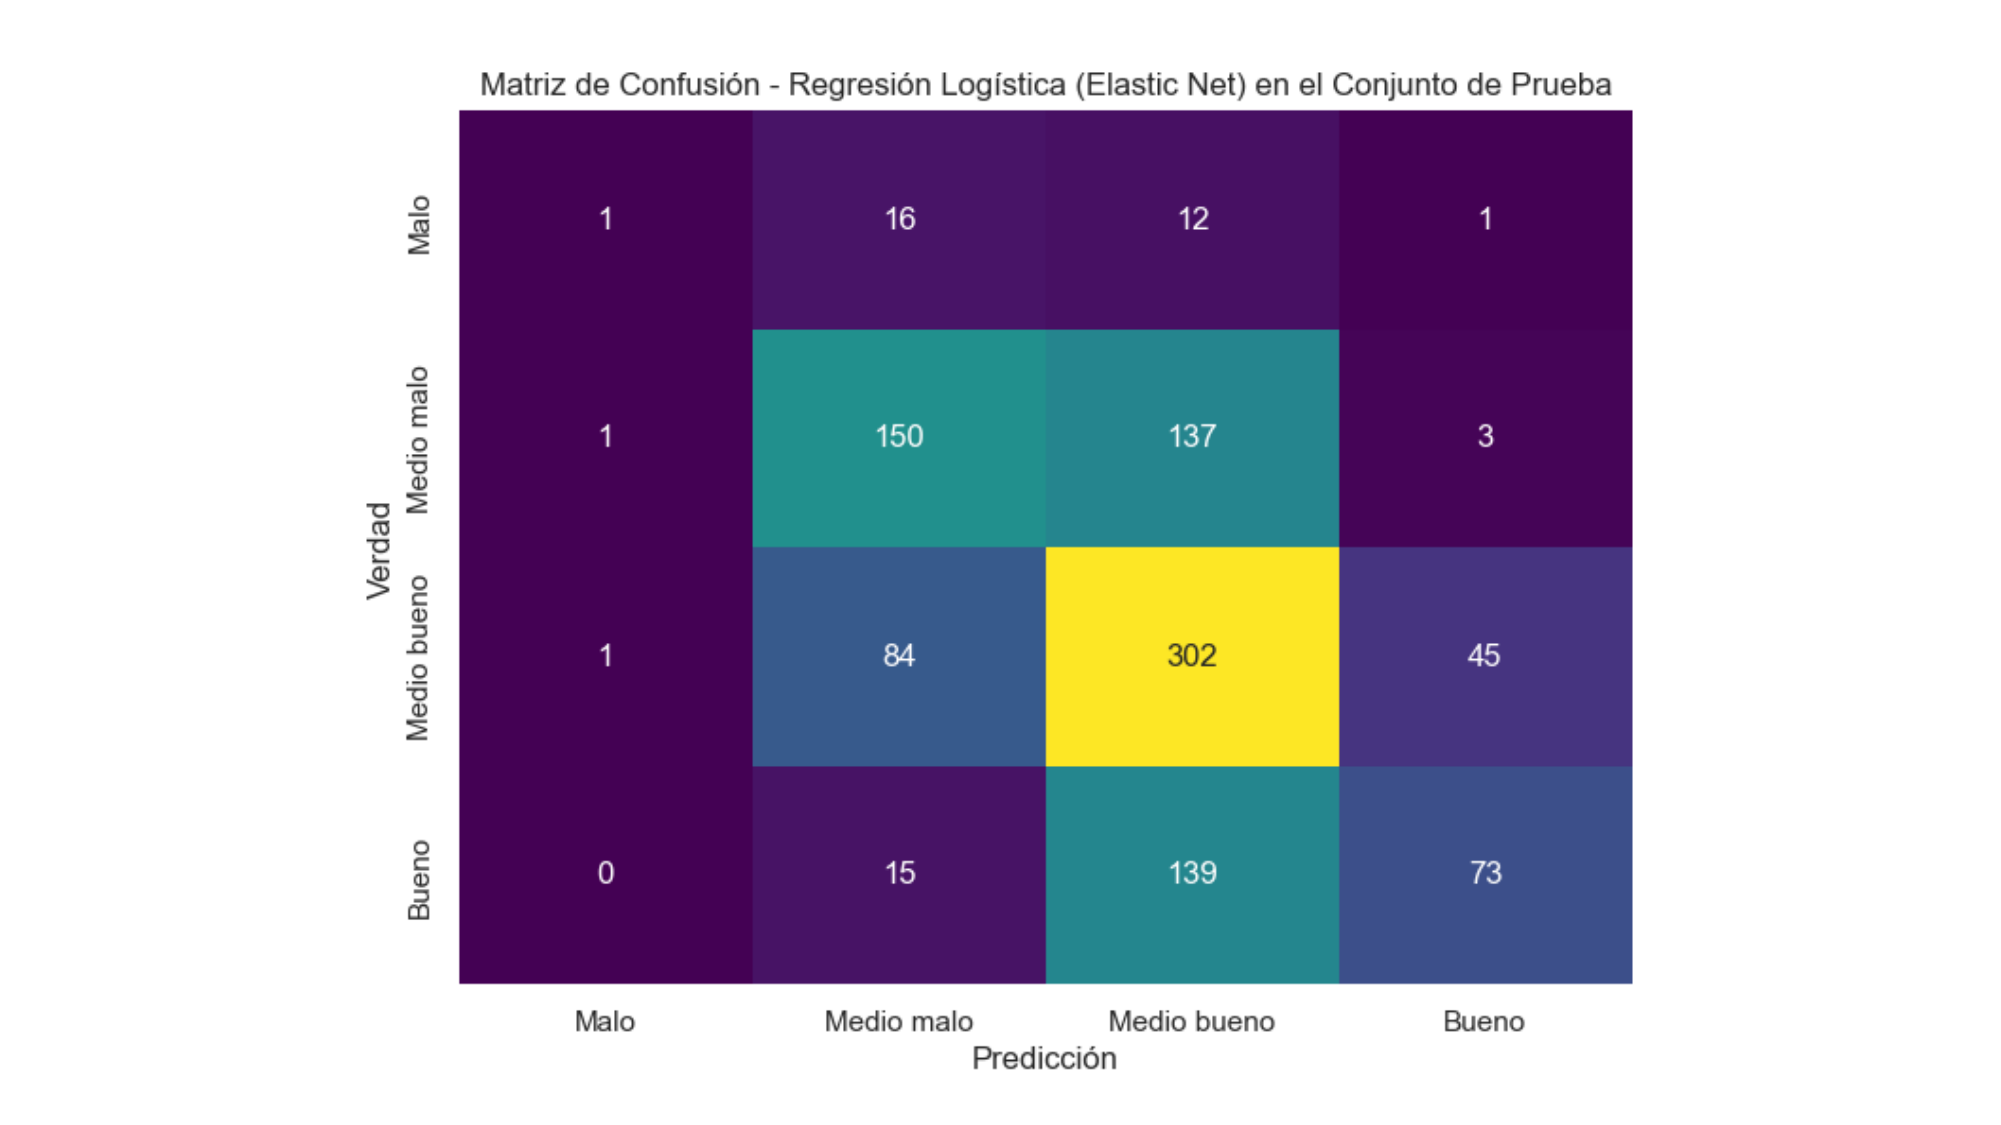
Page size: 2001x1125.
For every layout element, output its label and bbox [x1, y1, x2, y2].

picture [350, 53, 1650, 1095]
